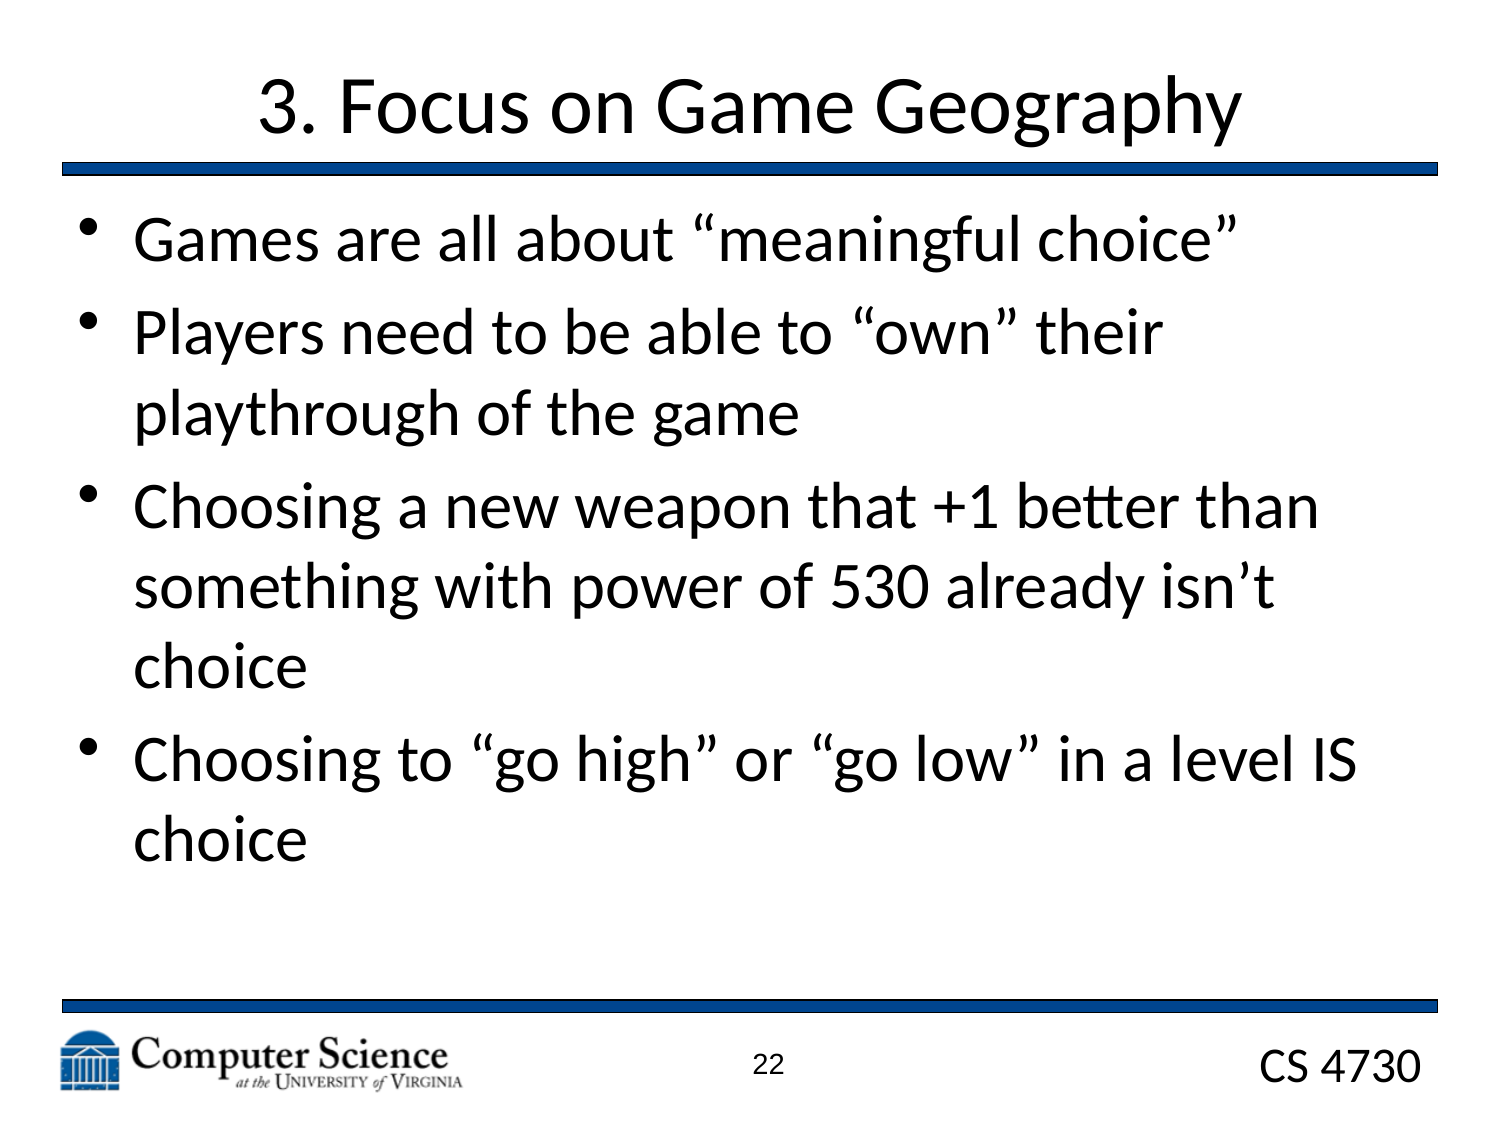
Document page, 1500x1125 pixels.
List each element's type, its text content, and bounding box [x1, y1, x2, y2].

list Games are all about “meaningful choice” Players need to be able to “own” their playthrough of the game Choosing a new weapon that +1 better than something with power of 530 already isn’t choice Choosing to “go high” or “go low” in a level IS choice [62, 187, 1438, 1001]
picture [50, 1024, 472, 1101]
footer 22 [512, 1037, 1026, 1088]
title 3. Focus on Game Geography [62, 49, 1438, 151]
